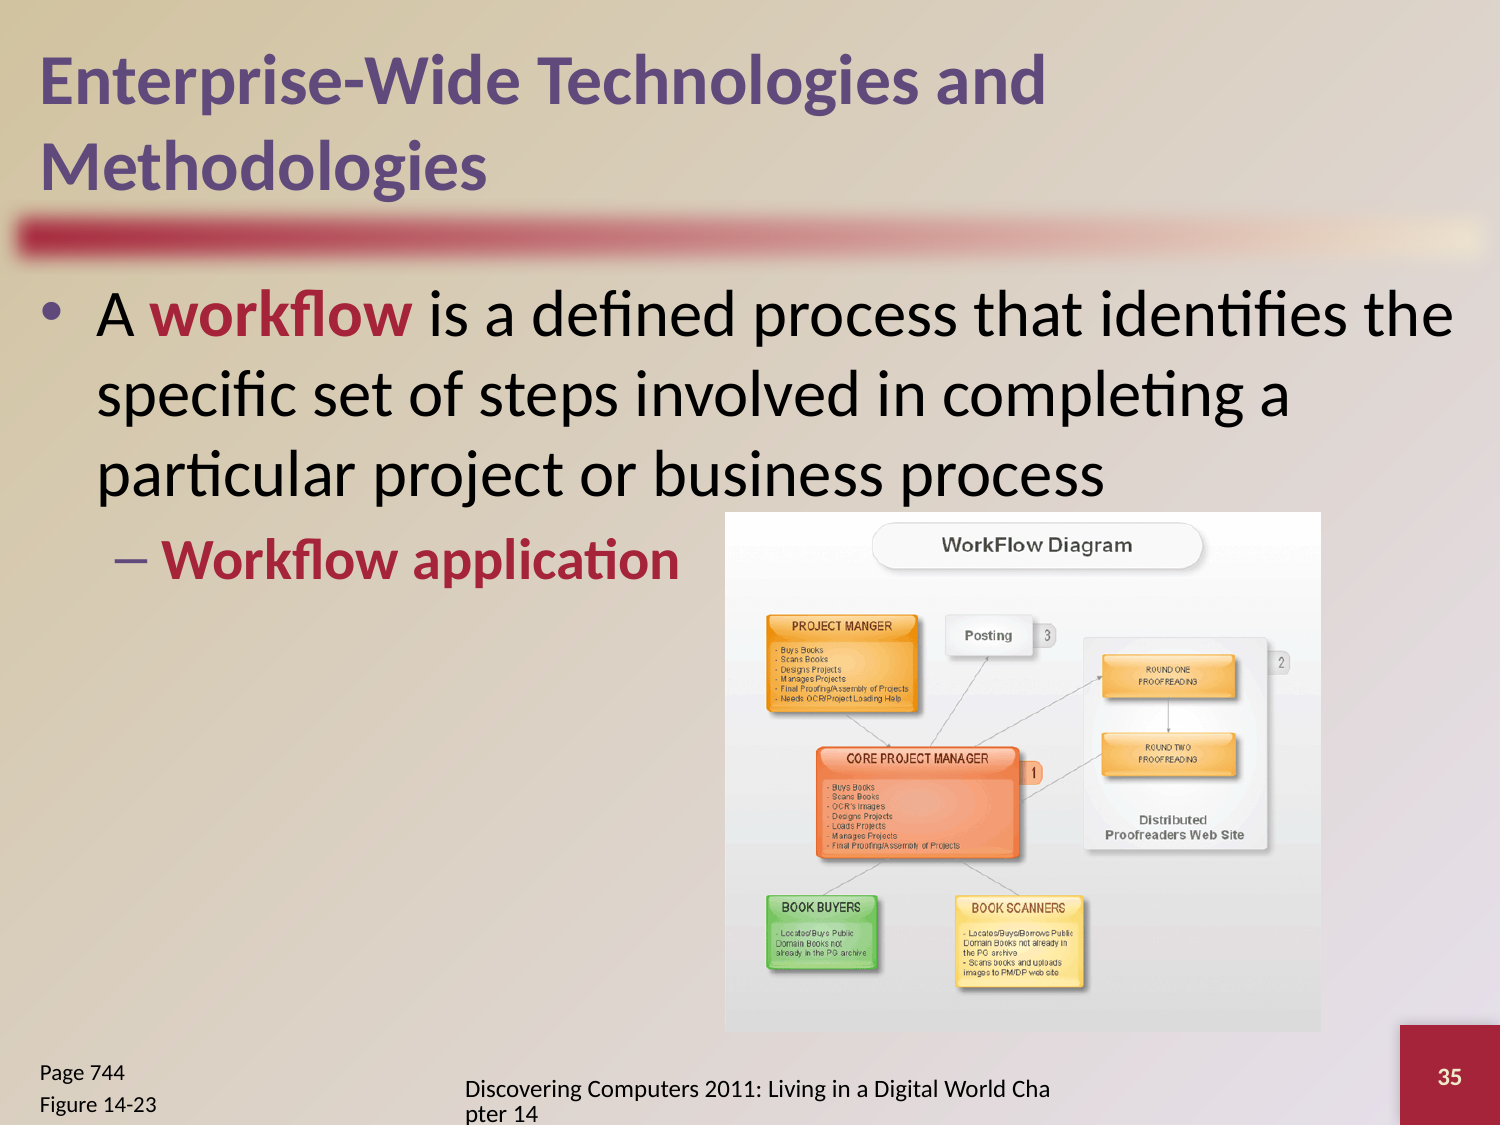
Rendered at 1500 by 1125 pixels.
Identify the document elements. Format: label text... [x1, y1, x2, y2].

list A workflow is a defined process that identifies the specific set of steps involved in completing a particular project or business process Workflow application [24, 262, 1475, 1025]
title Enterprise-Wide Technologies and Methodologies [24, 24, 1475, 213]
list Page 744 Figure 14-23 [24, 1050, 300, 1125]
footer Discovering Computers 2011: Living in a Digital World Chapter 14 [450, 1050, 1075, 1125]
picture [724, 512, 1321, 1032]
slide_number 35 [1400, 1025, 1500, 1125]
